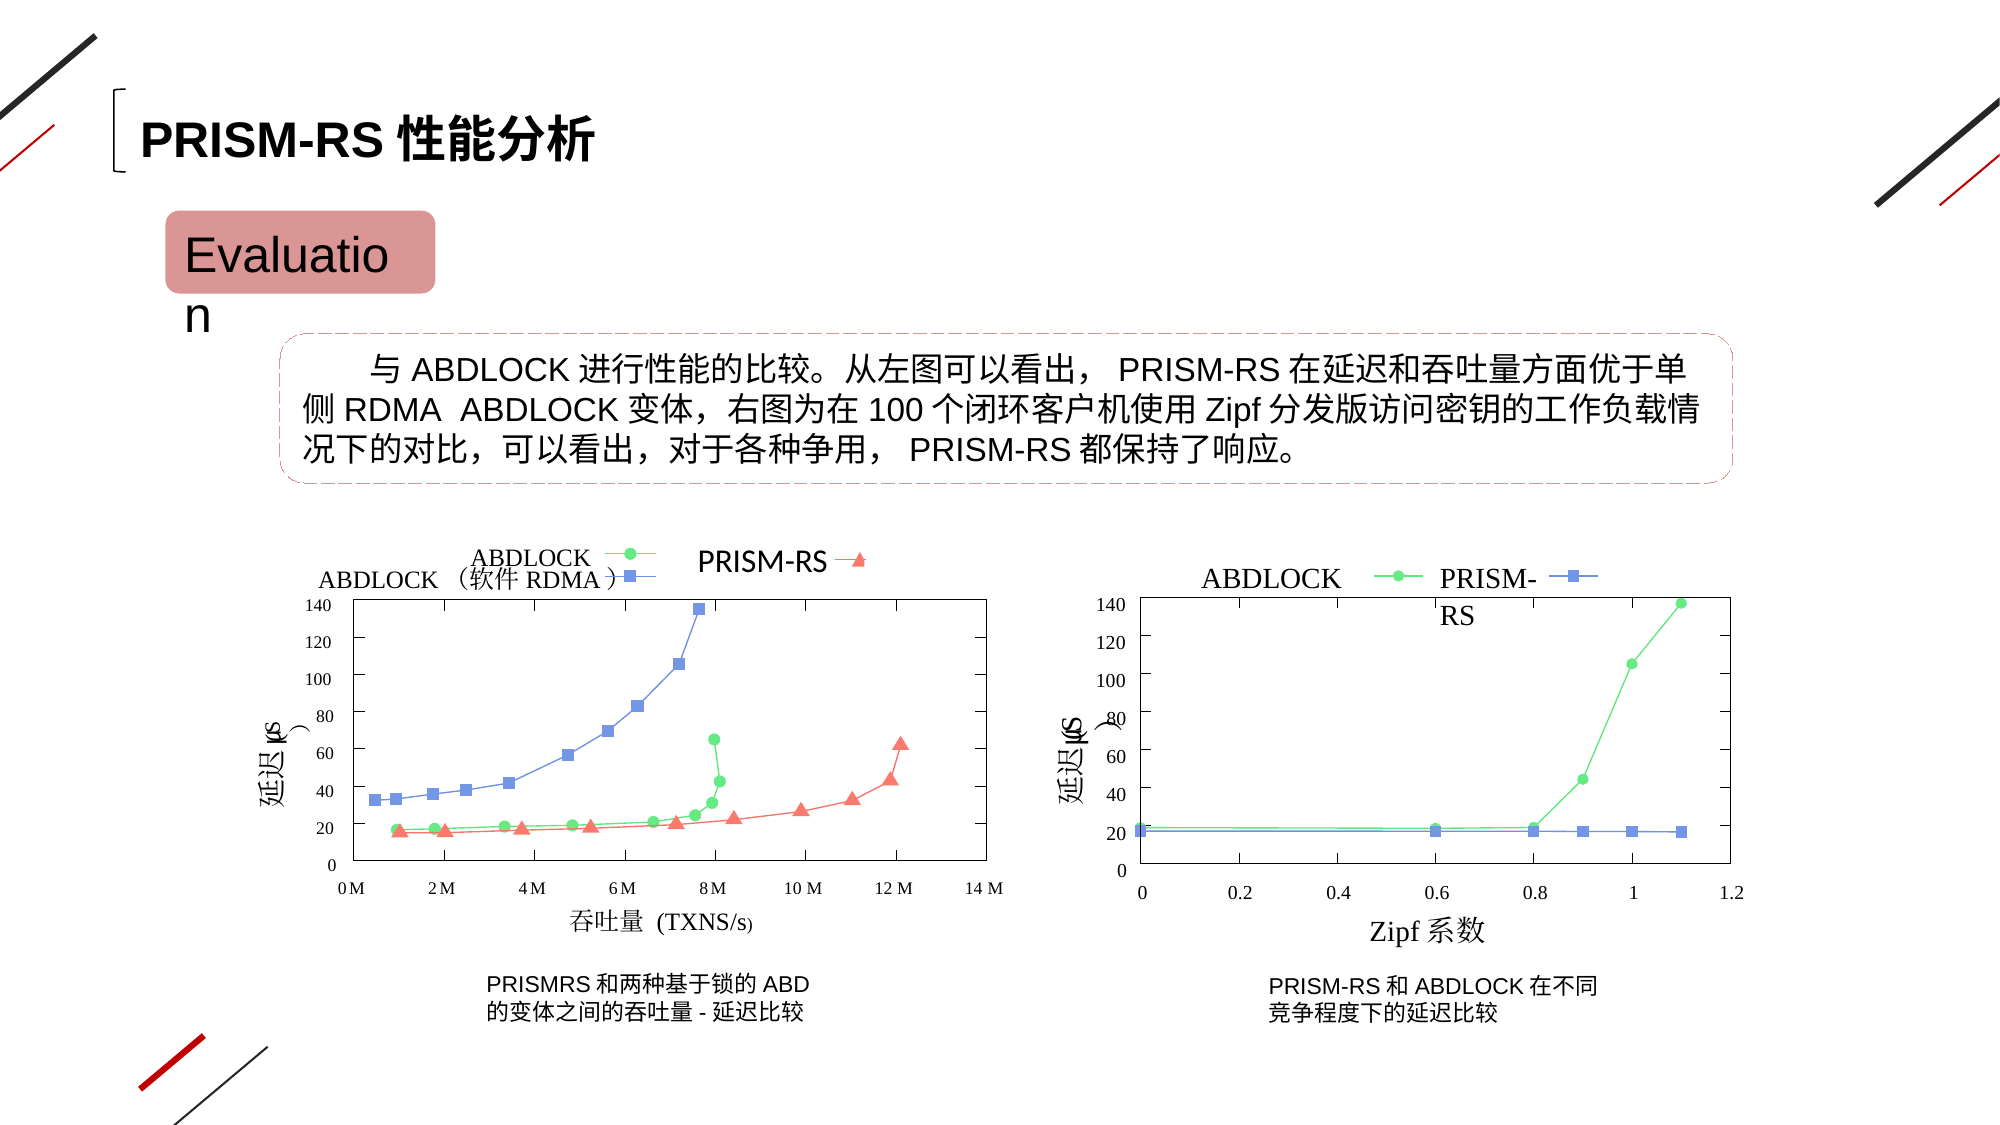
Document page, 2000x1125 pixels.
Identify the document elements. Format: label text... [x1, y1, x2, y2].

text_box [113, 88, 126, 173]
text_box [139, 1035, 205, 1046]
text_box PRISMRS和两种基于锁的ABD的变体之间的吞吐量-延迟比较 [471, 962, 835, 1033]
text_box 与ABDLOCK进行性能的比较。从左图可以看出，PRISM-RS在延迟和吞吐量方面优于单侧RDMA ABDLOCK变体，右图为在100个闭环客户机使用Zipf分发版访问密钥的工作负载情况下的对比，可以看出，对于各种争用，PRISM-RS都保持了响应。 [279, 333, 1733, 484]
text_box Evaluation [165, 210, 436, 294]
text_box PRISM-RS性能分析 [125, 100, 611, 175]
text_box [0, 124, 55, 179]
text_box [0, 35, 96, 144]
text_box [1939, 151, 2000, 206]
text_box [1875, 97, 2000, 206]
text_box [1049, 555, 1757, 935]
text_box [139, 1046, 268, 1125]
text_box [250, 535, 1015, 931]
text_box PRISM-RS和ABDLOCK在不同竞争程度下的延迟比较 [1253, 964, 1617, 1034]
